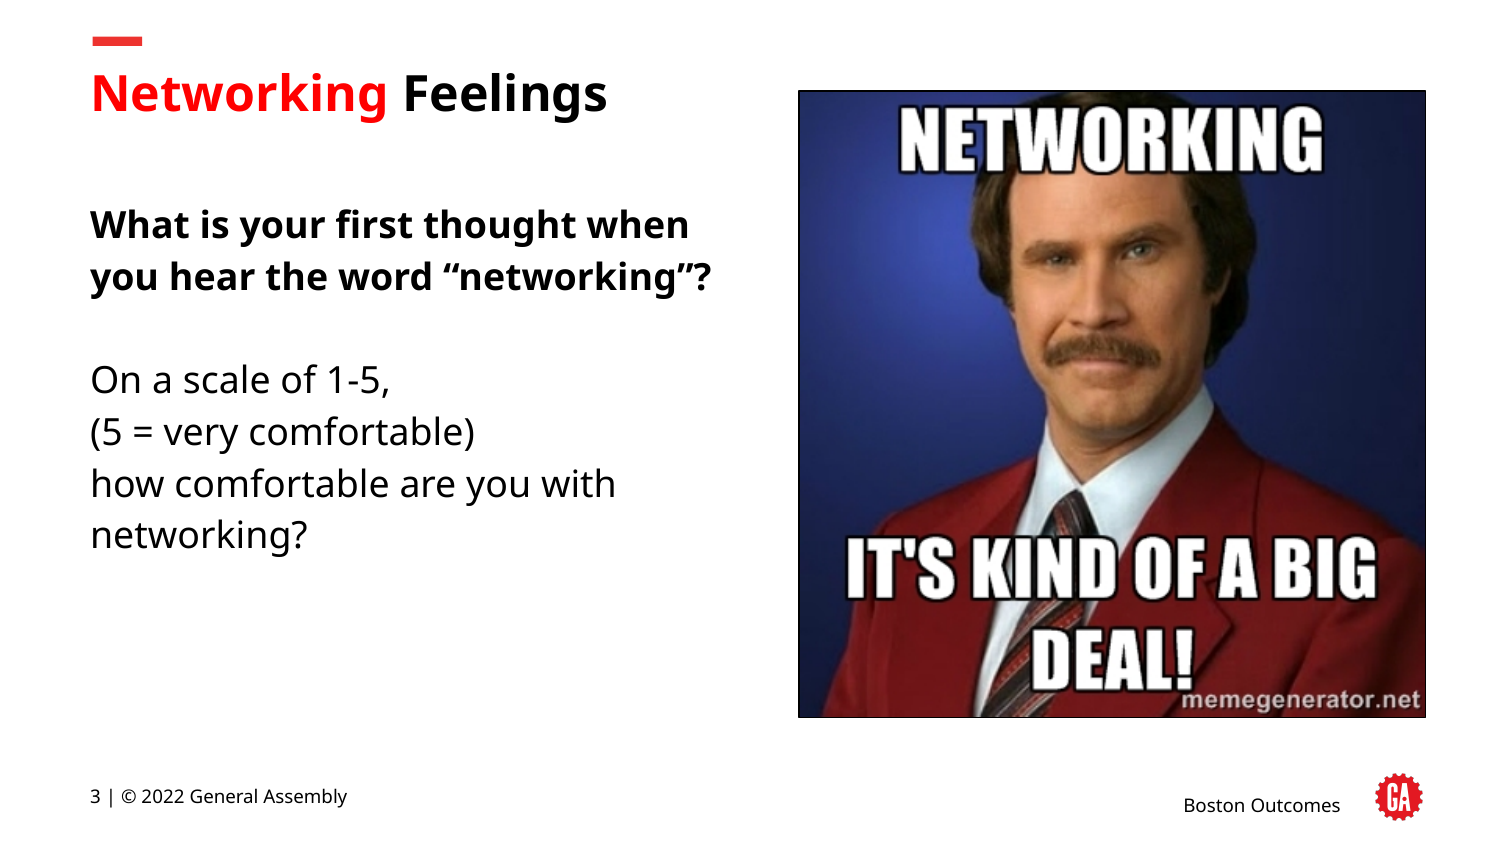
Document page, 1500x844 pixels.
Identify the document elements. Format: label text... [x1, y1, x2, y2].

slide_number ‹#› | © 2022 General Assembly [75, 764, 545, 830]
picture [799, 91, 1426, 717]
list What is your first thought when you hear the word “networking”? On a scale of 1-5, (5 = very comfortable) how comfortable are you with networking? [75, 179, 767, 665]
list Boston Outcomes [750, 773, 1356, 838]
title Networking Feelings [75, 46, 1473, 140]
picture [1373, 771, 1425, 823]
